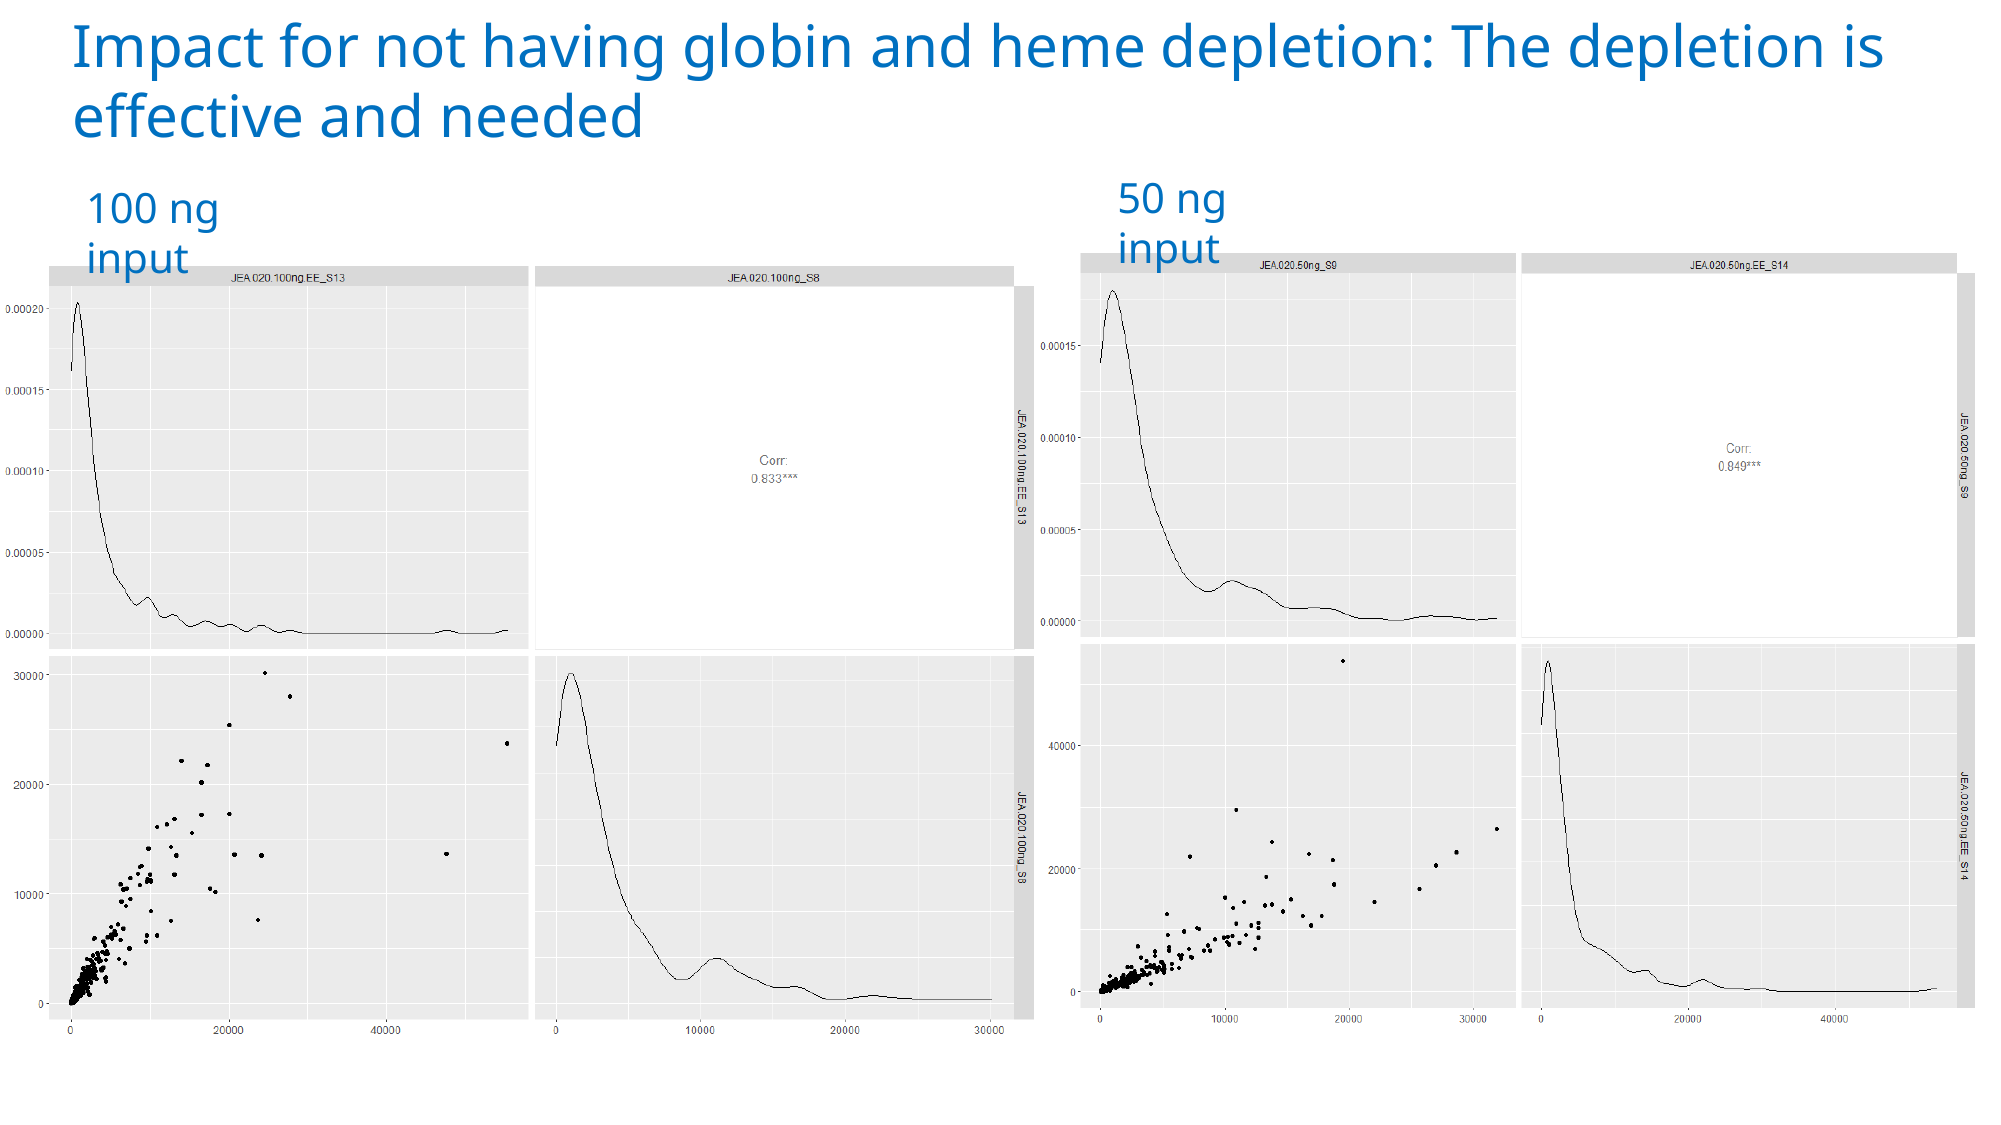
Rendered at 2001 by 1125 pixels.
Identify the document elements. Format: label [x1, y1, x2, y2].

text_box [1102, 164, 1346, 245]
picture [0, 245, 1978, 1039]
text_box [71, 174, 315, 255]
text_box [58, 1, 1953, 157]
